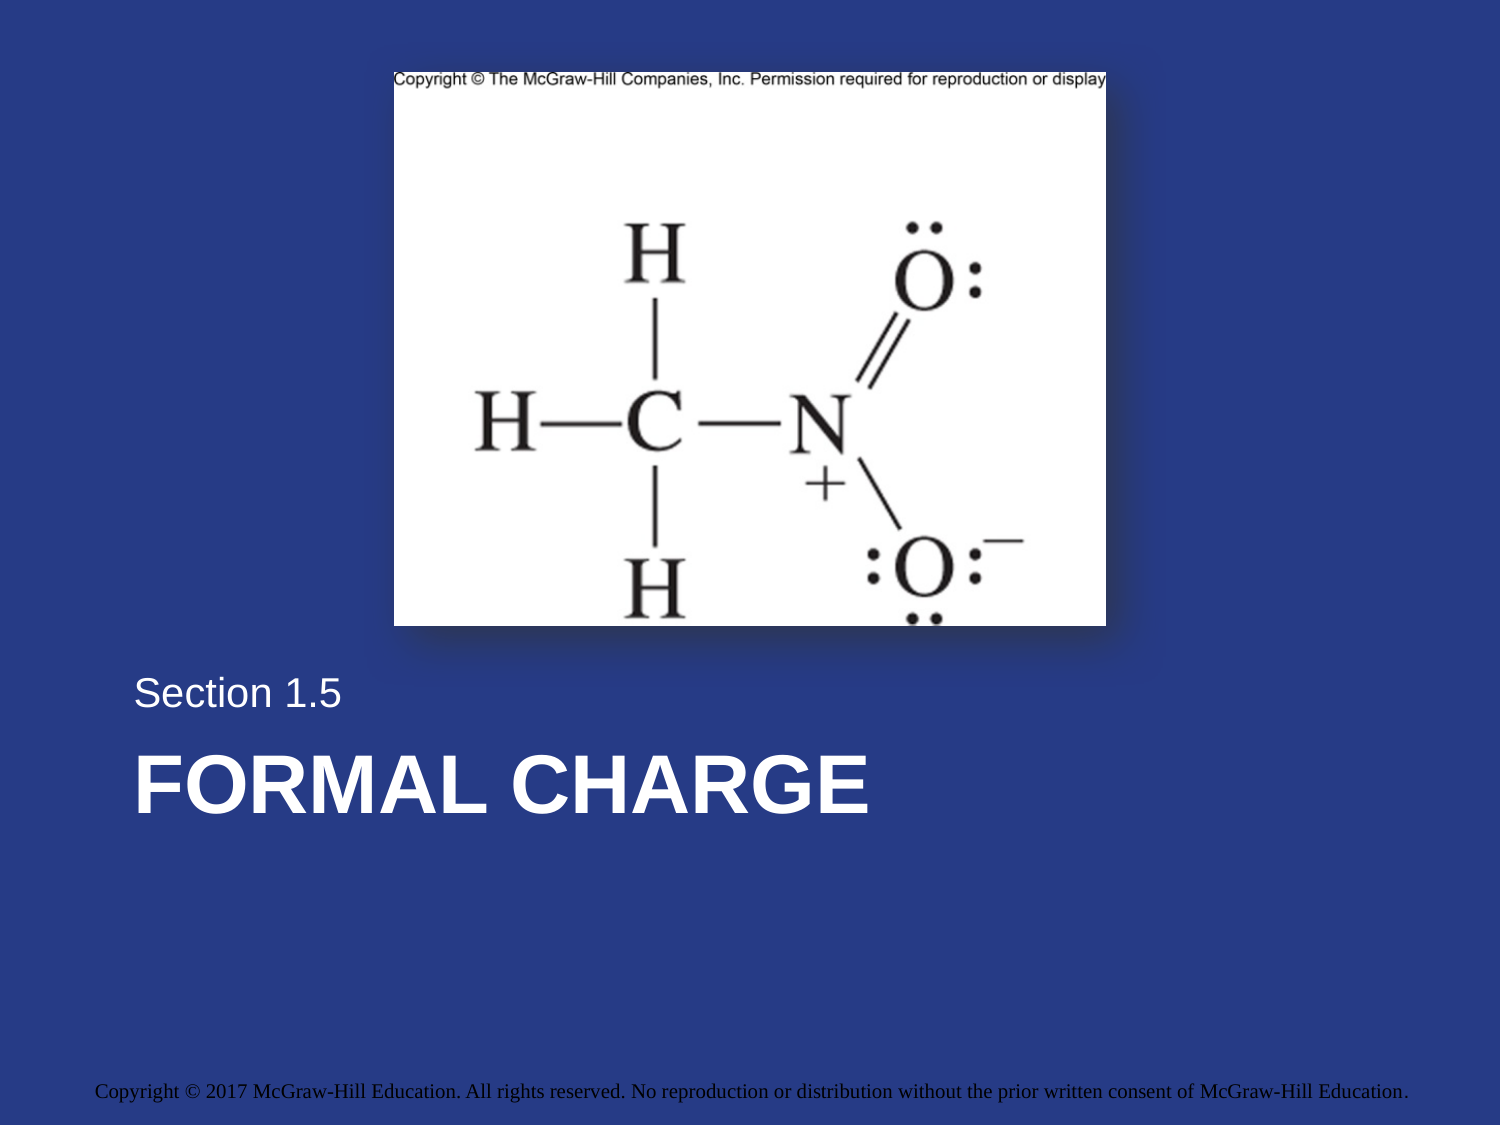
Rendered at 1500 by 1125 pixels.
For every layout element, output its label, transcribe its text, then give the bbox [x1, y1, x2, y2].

list Section 1.5 [118, 476, 1394, 723]
title Formal Charge [118, 723, 1394, 947]
picture [394, 71, 1106, 627]
